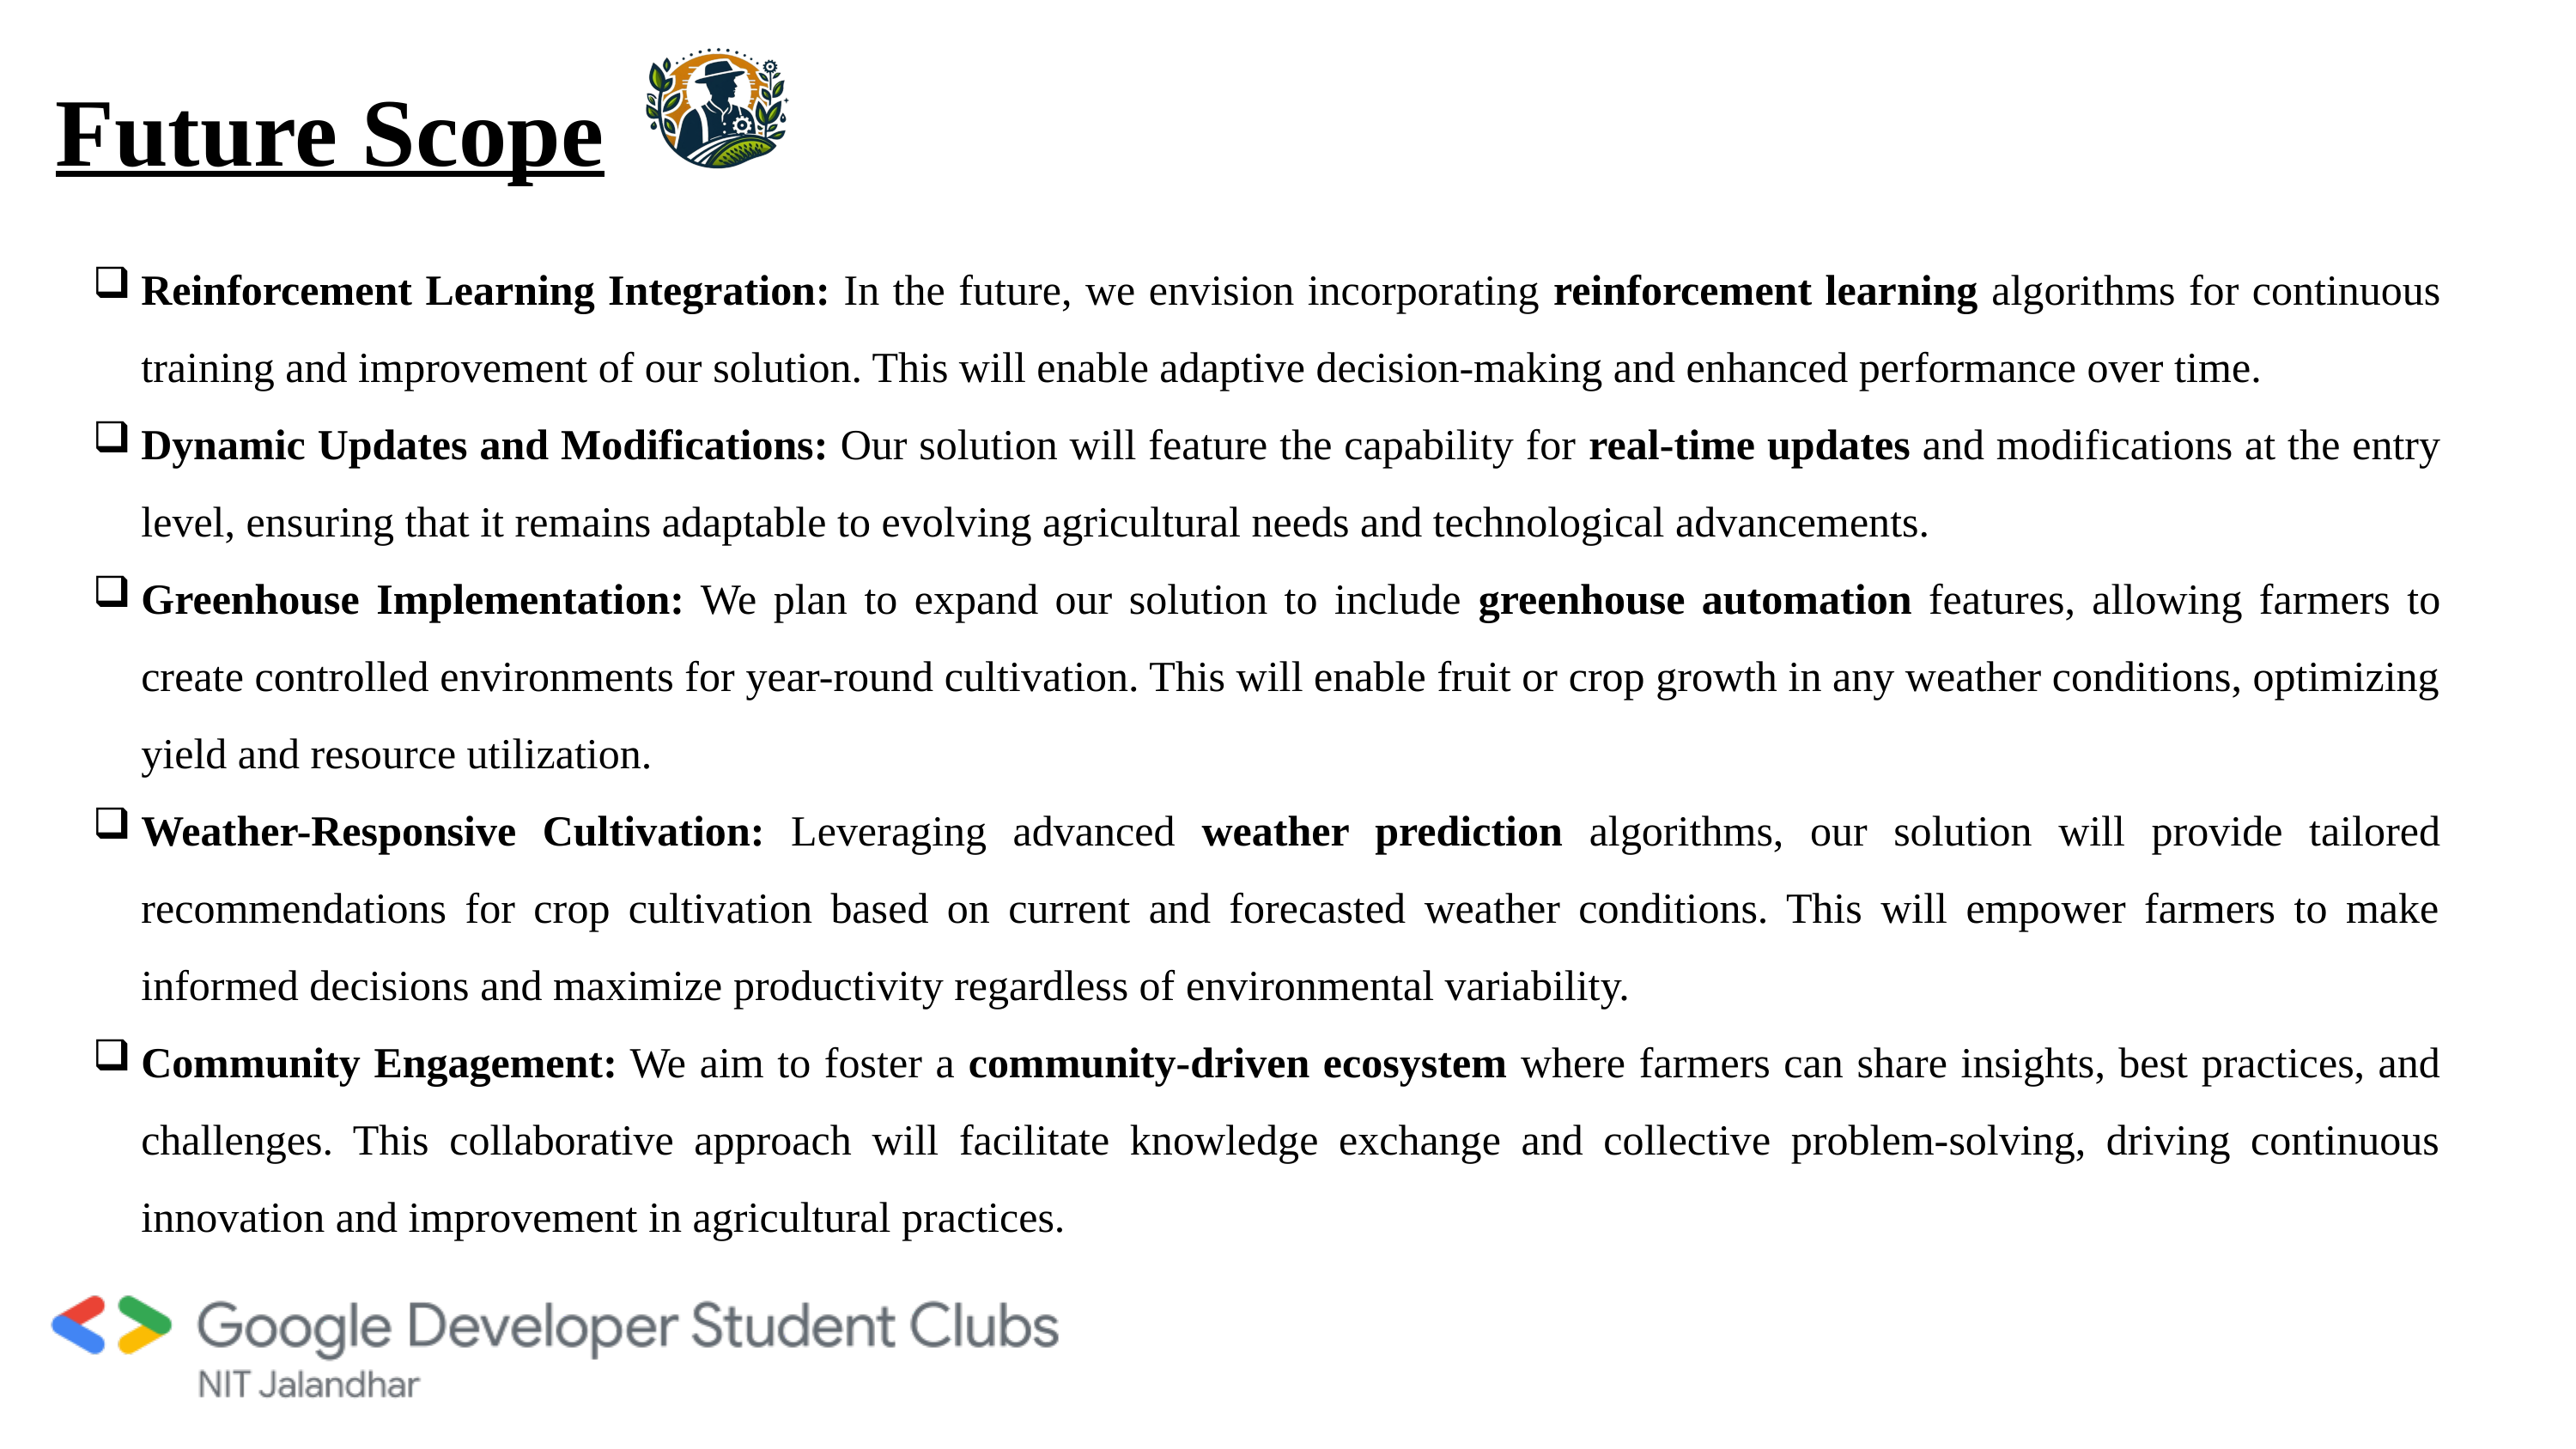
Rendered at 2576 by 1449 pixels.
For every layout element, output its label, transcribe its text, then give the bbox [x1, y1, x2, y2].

text_box [46, 1281, 1078, 1410]
text_box Future Scope [55, 22, 1040, 185]
subtitle Reinforcement Learning Integration: In the future, we envision incorporating reinforcement learning algorithms for continuous training and improvement of our solution. This will enable adaptive decision-making and enhanced performance over time. Dynamic Updates and Modifications: Our solution will feature the capability for real-time updates and modifications at the entry level, ensuring that it remains adaptable to evolving agricultural needs and technological advancements. Greenhouse Implementation: We plan to expand our solution to include greenhouse automation features, allowing farmers to create controlled environments for year-round cultivation. This will enable fruit or crop growth in any weather conditions, optimizing yield and resource utilization. Weather-Responsive Cultivation: Leveraging advanced weather prediction algorithms, our solution will provide tailored recommendations for crop cultivation based on current and forecasted weather conditions. This will empower farmers to make informed decisions and maximize productivity regardless of environmental variability. Community Engagement: We aim to foster a community-driven ecosystem where farmers can share insights, best practices, and challenges. This collaborative approach will facilitate knowledge exchange and collective problem-solving, driving continuous innovation and improvement in agricultural practices. [60, 386, 2442, 1169]
picture [636, 39, 799, 174]
